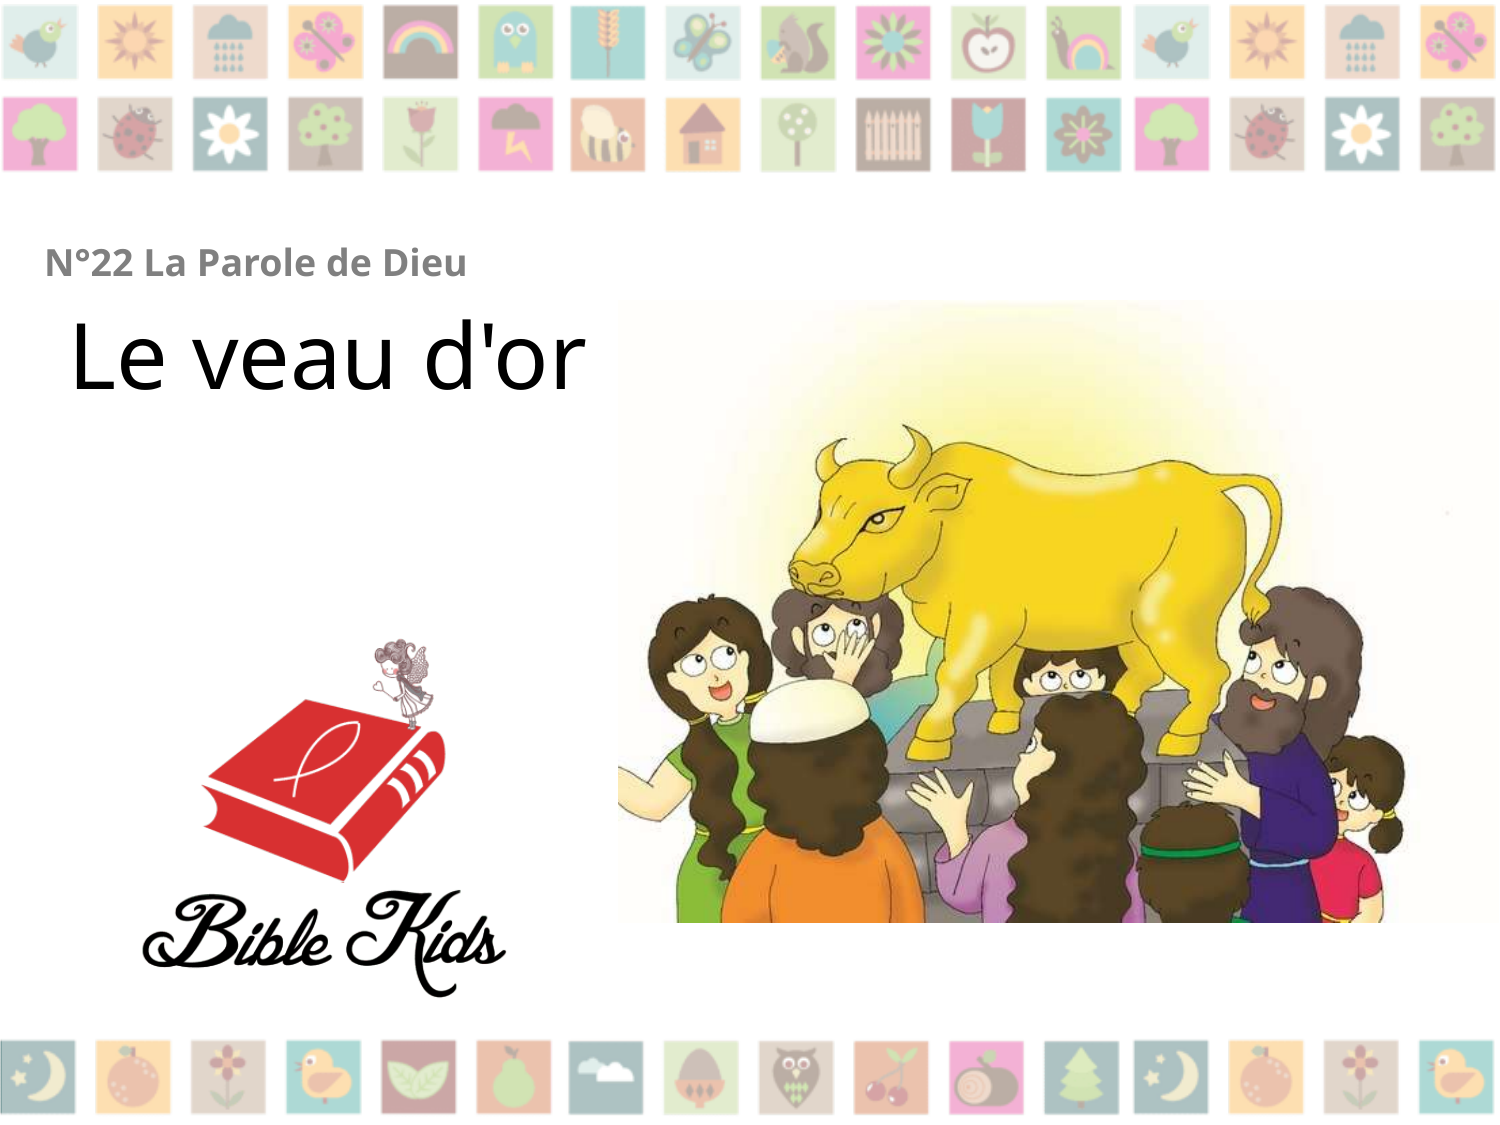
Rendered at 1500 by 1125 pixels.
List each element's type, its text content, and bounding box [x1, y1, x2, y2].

picture [117, 600, 544, 1027]
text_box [0, 1028, 1500, 1118]
text_box Le veau d'or [5, 290, 651, 416]
text_box N°22 La Parole de Dieu [29, 231, 543, 290]
picture [618, 300, 1500, 923]
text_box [0, 3, 1500, 181]
